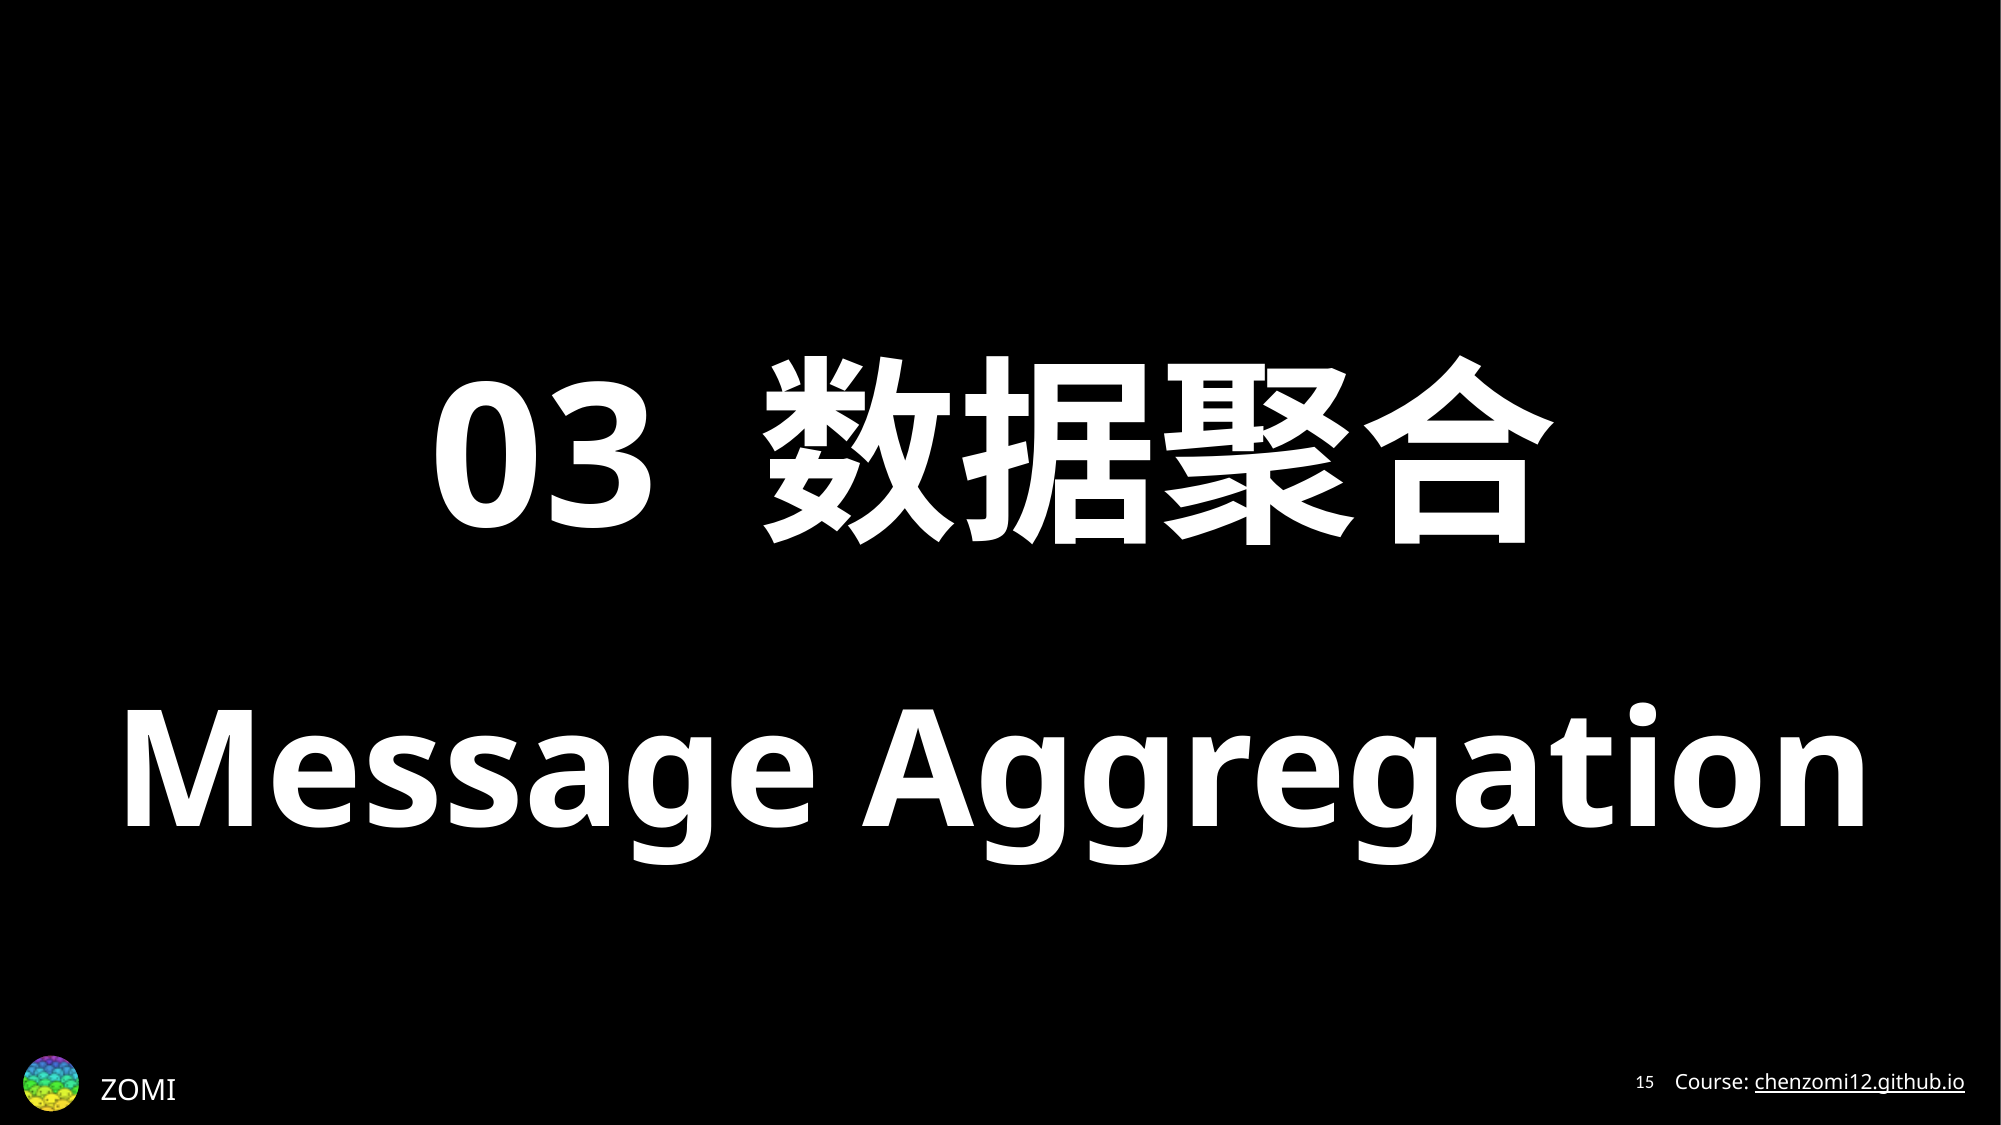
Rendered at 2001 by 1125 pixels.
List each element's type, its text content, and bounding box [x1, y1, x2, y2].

list 03 数据聚合 Message Aggregation [79, 80, 1910, 986]
picture [24, 1056, 78, 1111]
